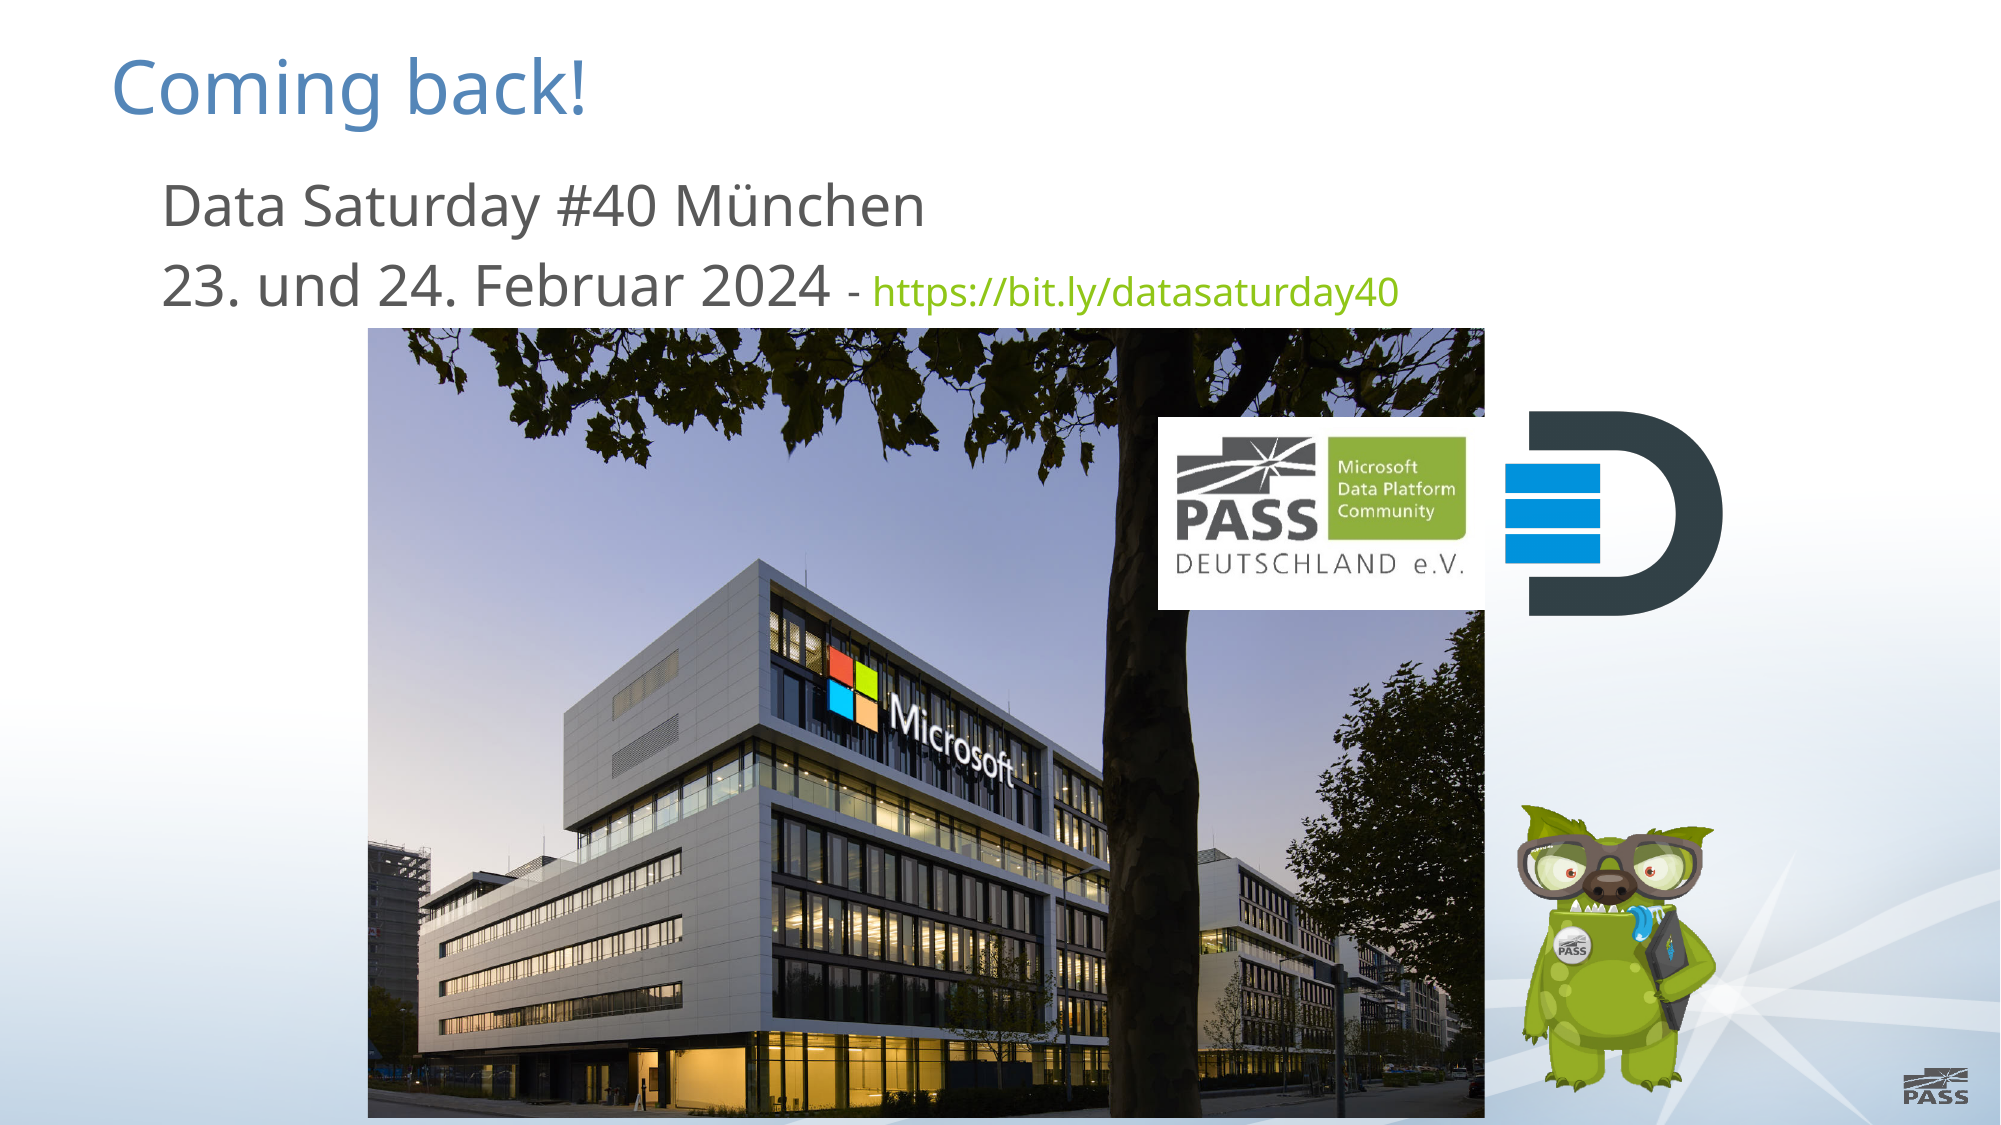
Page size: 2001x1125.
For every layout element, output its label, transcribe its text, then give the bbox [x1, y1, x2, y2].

list Data Saturday #40 München 23. und 24. Februar 2024 - https://bit.ly/datasaturday40 [146, 161, 1496, 329]
picture [0, 0, 2001, 1125]
title Coming back! [95, 48, 1896, 162]
